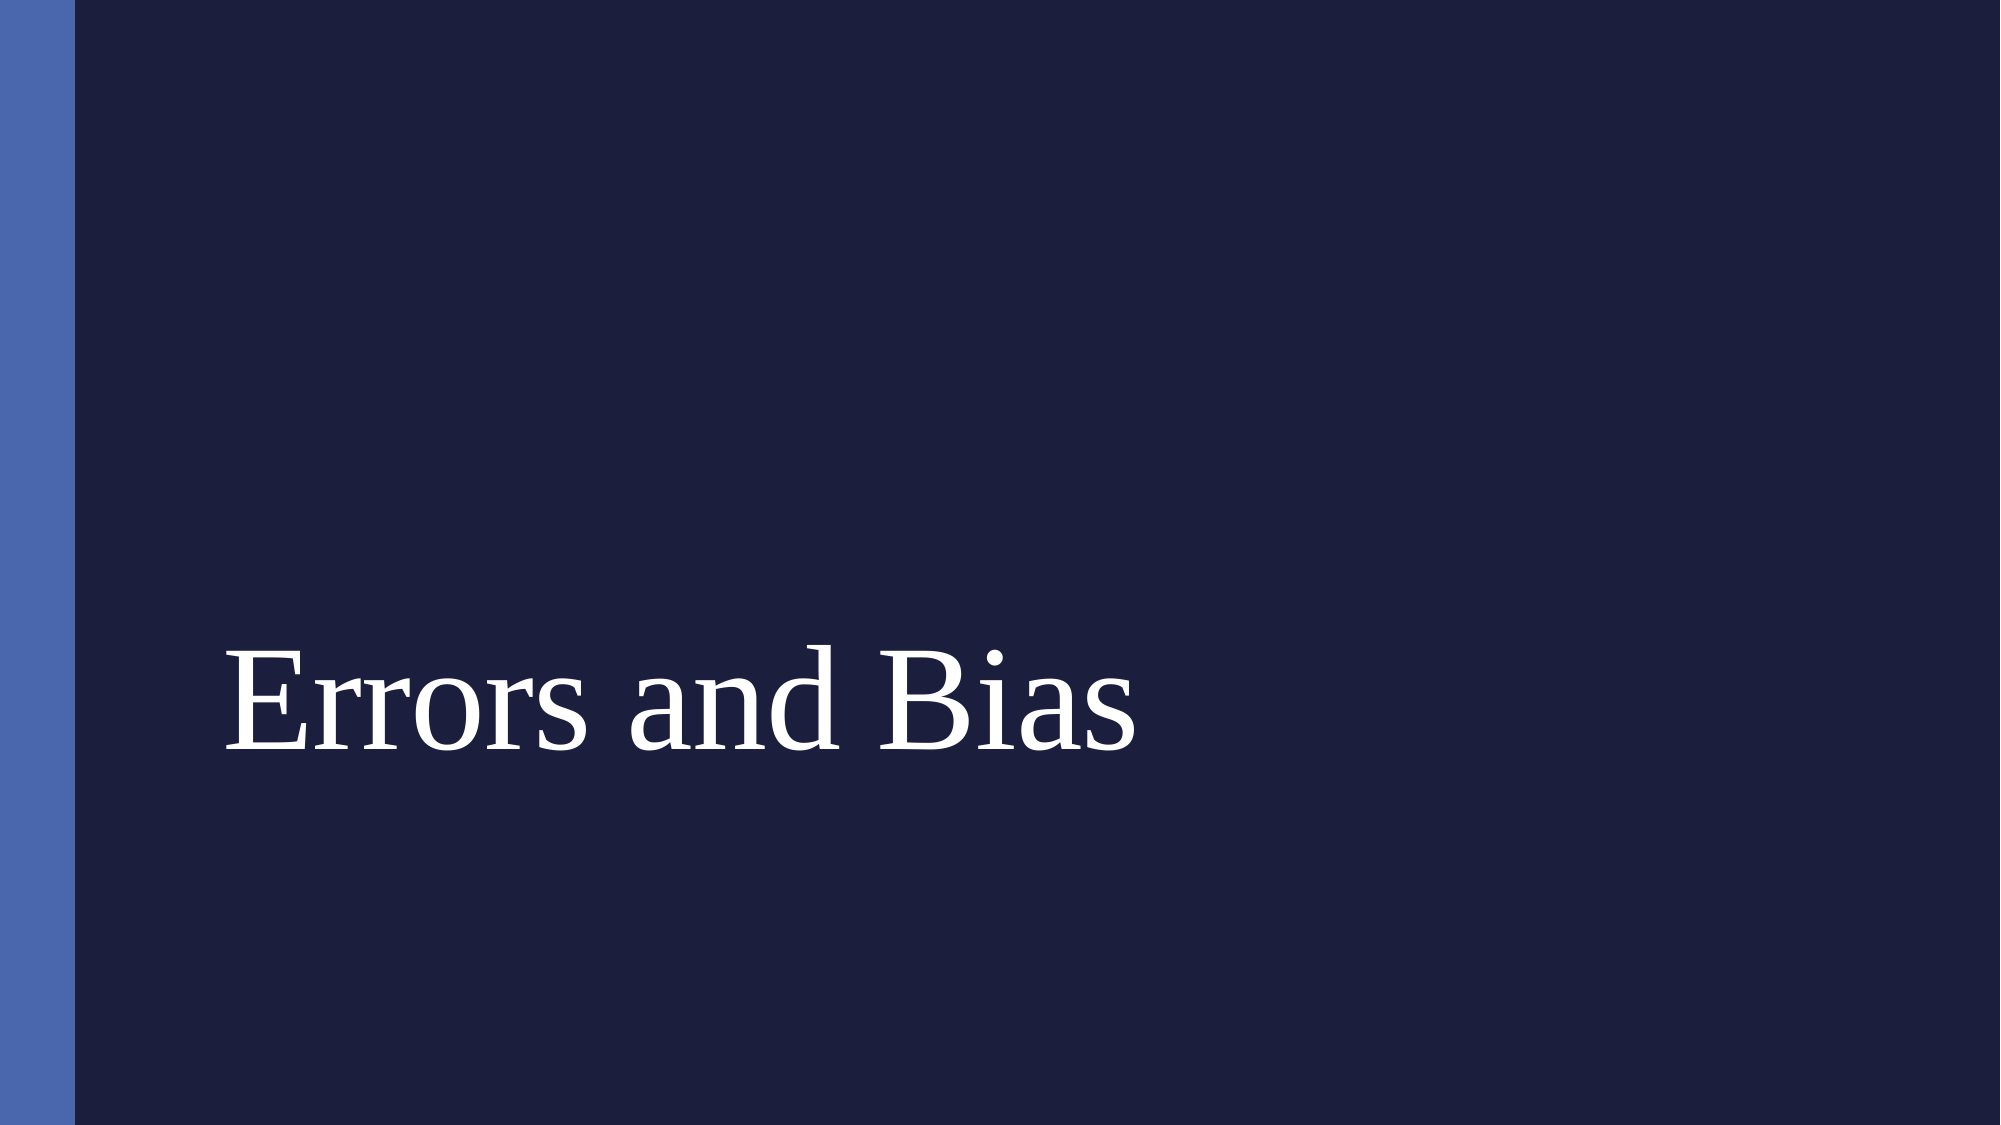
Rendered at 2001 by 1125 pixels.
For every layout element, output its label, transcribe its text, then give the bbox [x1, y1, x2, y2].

title Errors and Bias [206, 124, 1938, 788]
